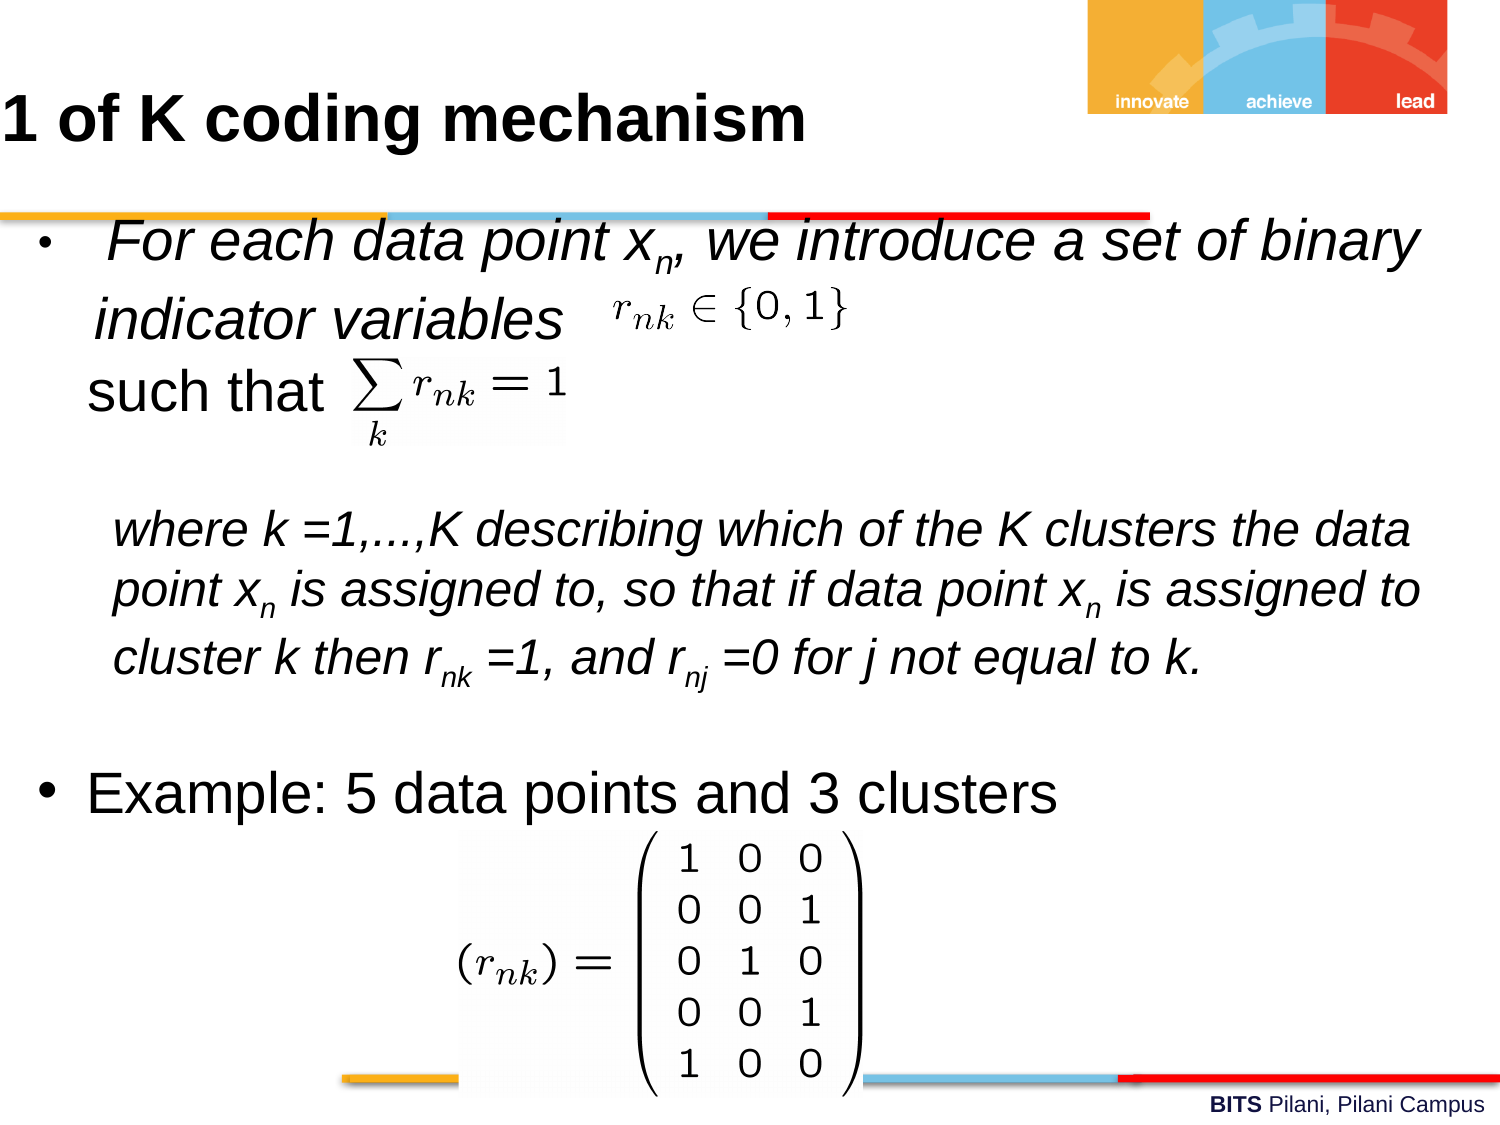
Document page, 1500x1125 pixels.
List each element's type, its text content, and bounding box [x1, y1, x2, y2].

text_box [351, 357, 566, 446]
text_box For each data point xn, we introduce a set of binary indicator variables such that where k =1,...,K describing which of the K clusters the data point xn is assigned to, so that if data point xn is assigned to cluster k then rnk =1, and rnj =0 for j not equal to k. Example: 5 data points and 3 clusters [36, 199, 1424, 825]
text_box [458, 830, 863, 1098]
title 1 of K coding mechanism [0, 73, 866, 264]
text_box [613, 287, 847, 330]
picture [1087, 0, 1448, 114]
